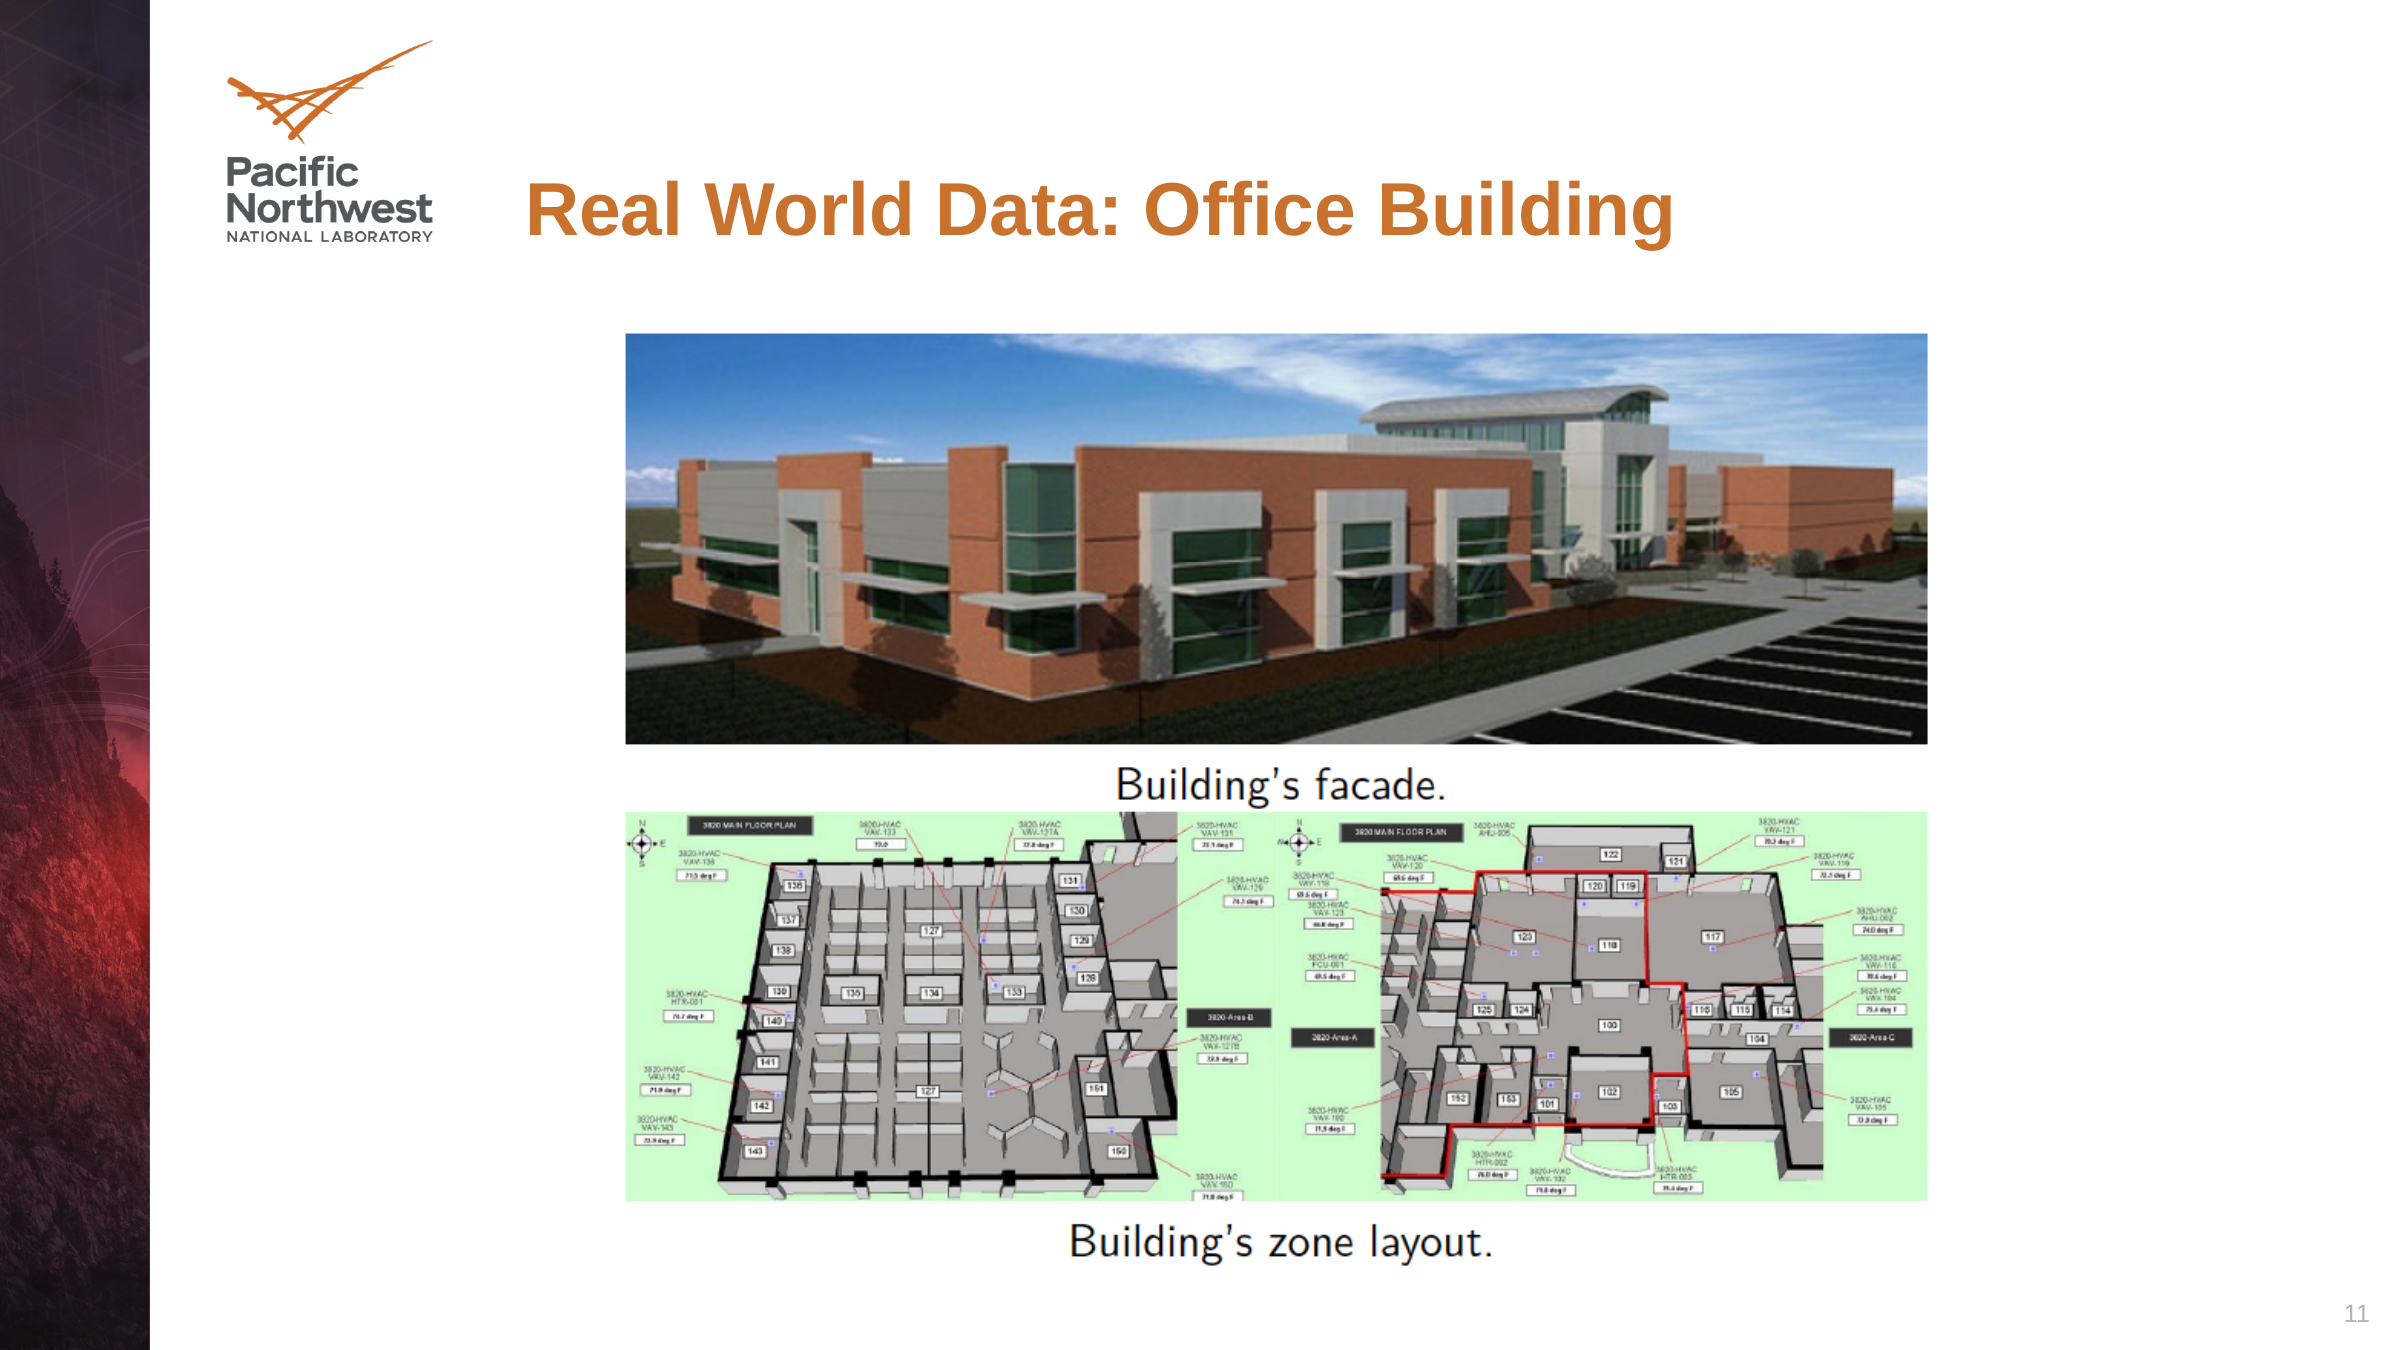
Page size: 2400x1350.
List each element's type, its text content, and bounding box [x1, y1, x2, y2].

slide_number 11 [2295, 1275, 2370, 1350]
picture [609, 320, 1957, 1275]
picture [0, 0, 149, 1350]
title Real World Data: Office Building [525, 44, 2325, 260]
picture [225, 38, 435, 244]
